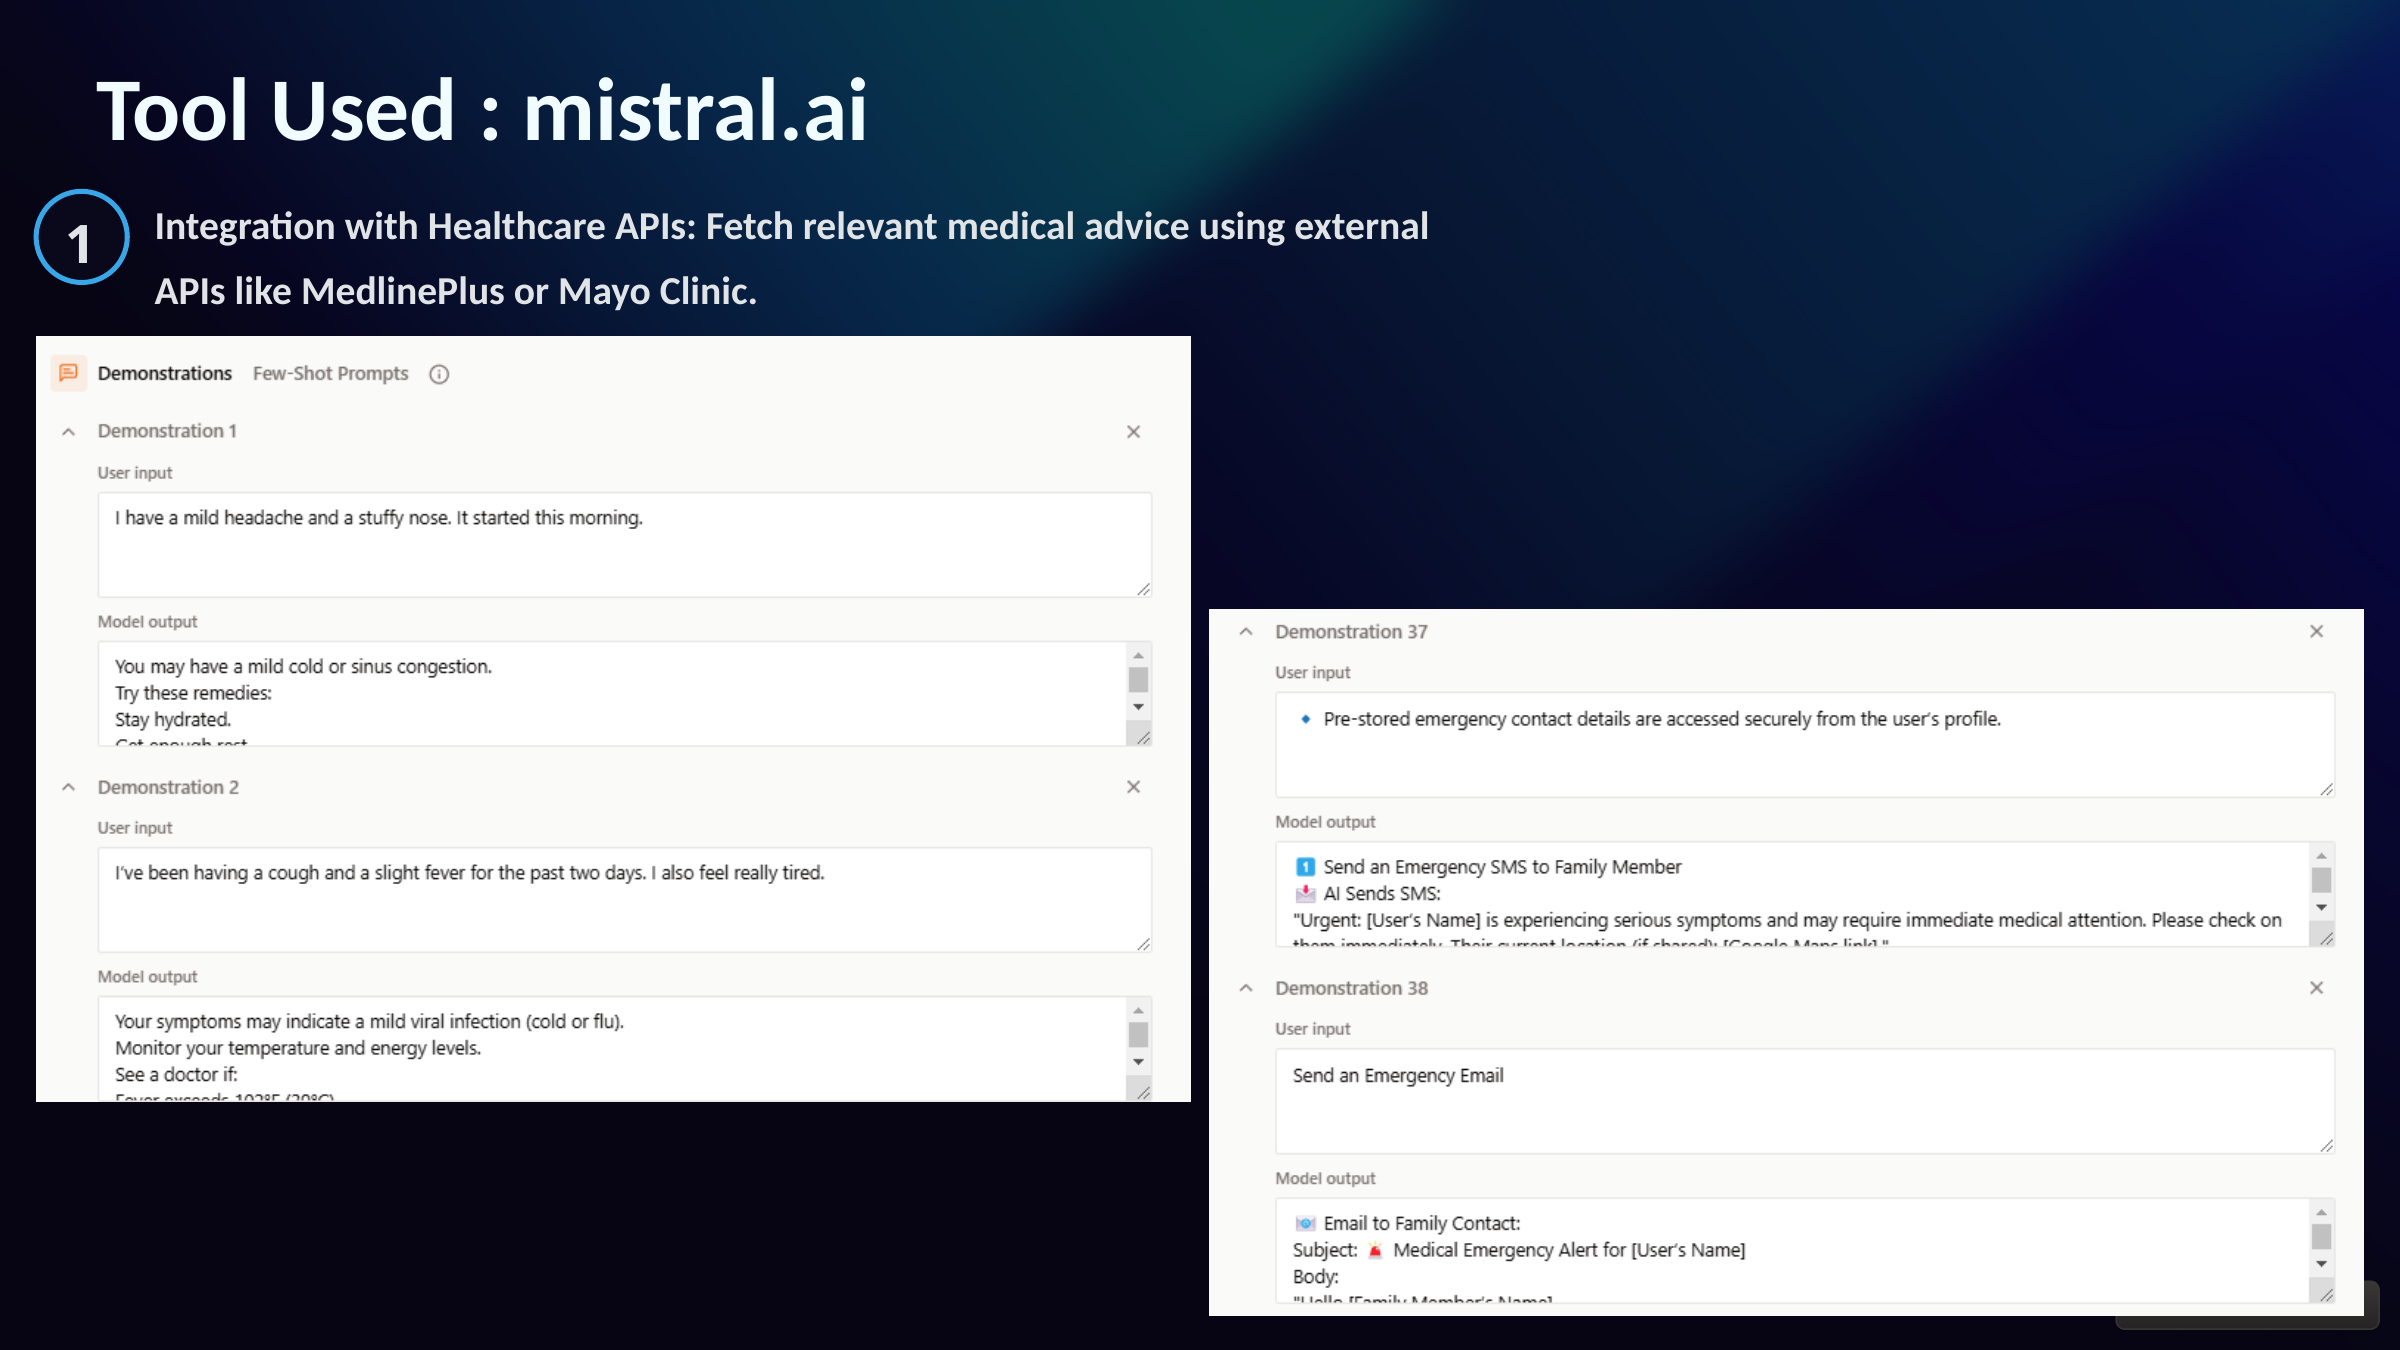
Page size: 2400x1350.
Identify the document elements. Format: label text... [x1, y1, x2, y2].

text_box 1 [64, 220, 97, 275]
picture [36, 336, 1191, 1102]
picture [1209, 609, 2389, 1339]
text_box Tool Used : mistral.ai [96, 46, 997, 159]
text_box Integration with Healthcare APIs: Fetch relevant medical advice using external APIs like MedlinePlus or Mayo Clinic. [154, 183, 1465, 313]
text_box [1191, 533, 1440, 647]
text_box [36, 191, 128, 283]
